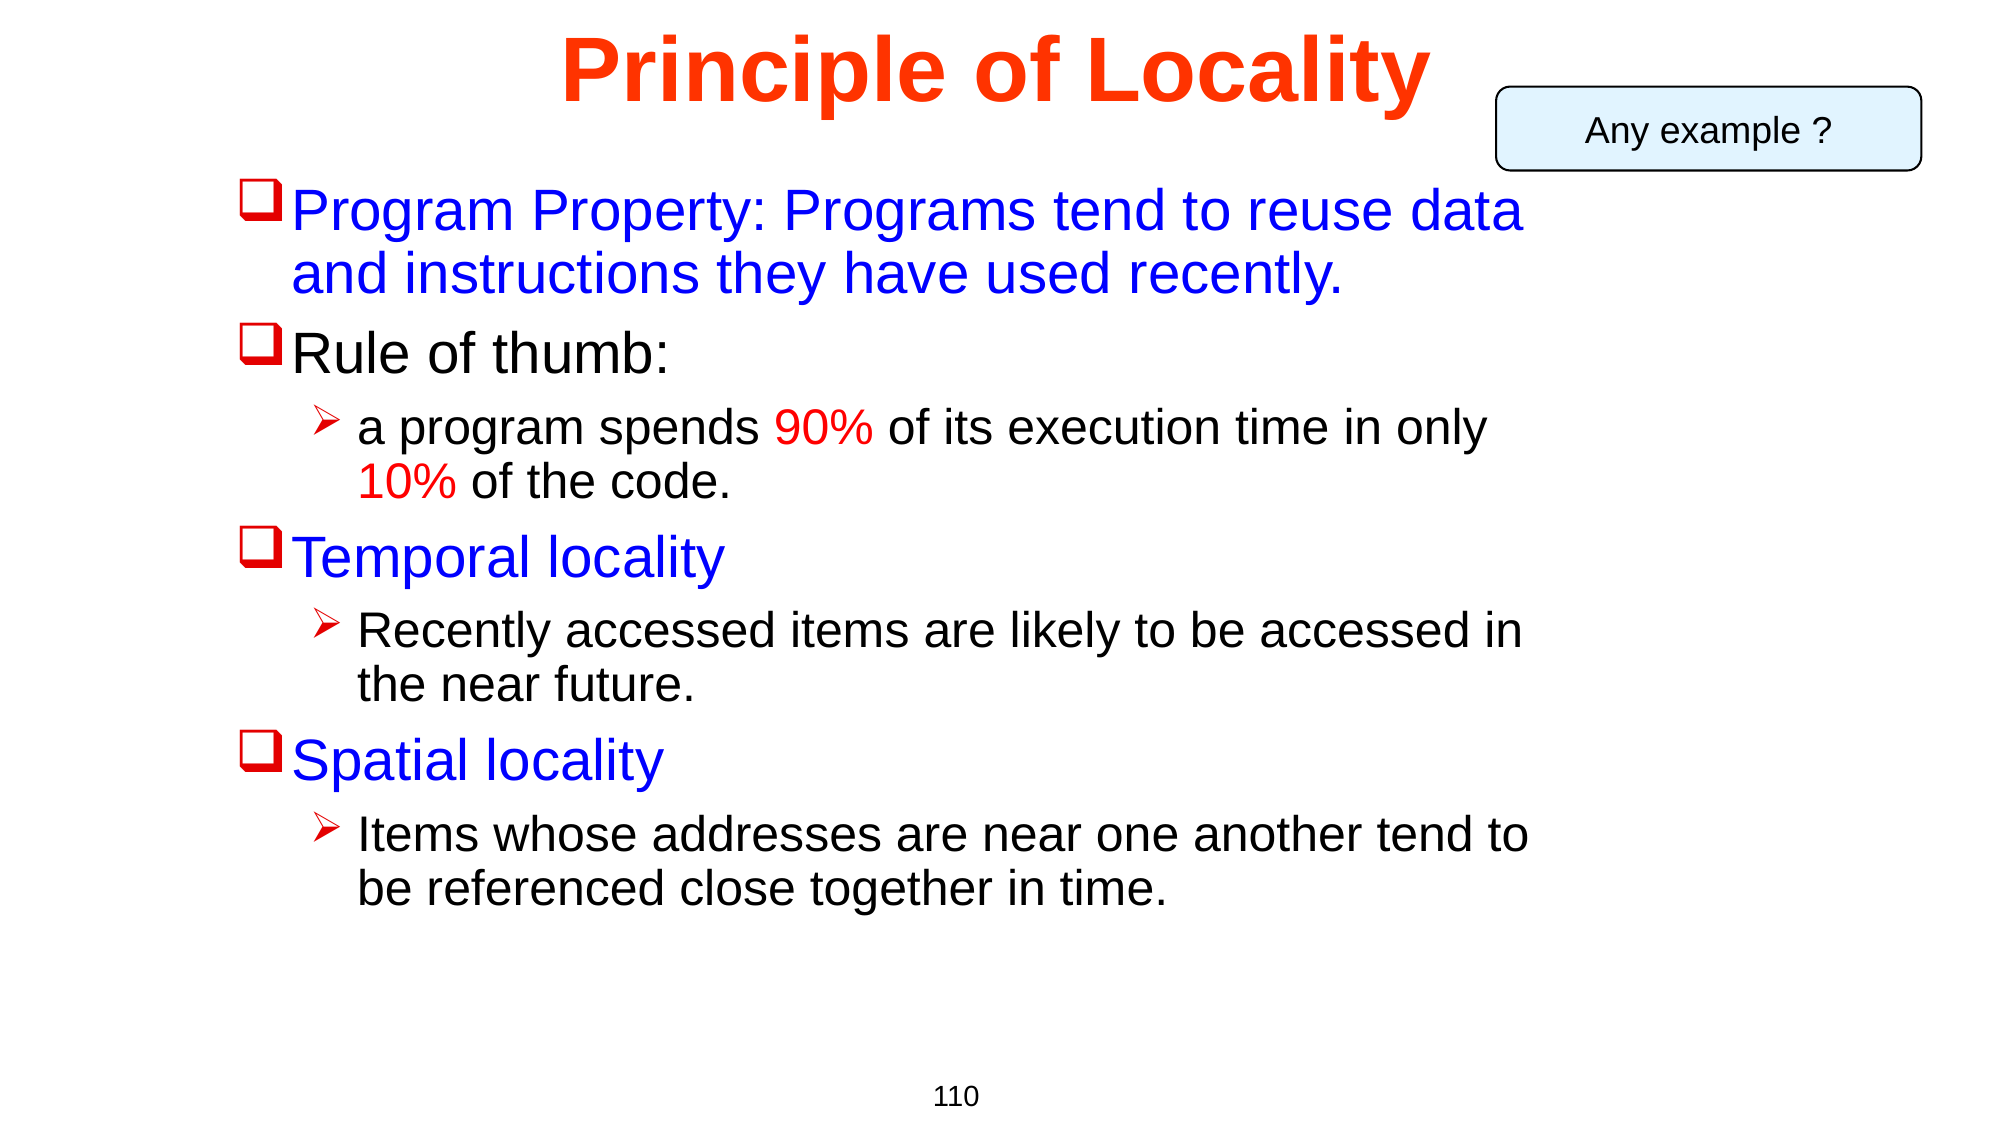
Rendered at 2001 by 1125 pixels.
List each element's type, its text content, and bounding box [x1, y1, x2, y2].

list Program Property: Programs tend to reuse data and instructions they have used recently. Rule of thumb: a program spends 90% of its execution time in only 10% of the code. Temporal locality Recently accessed items are likely to be accessed in the near future. Spatial locality Items whose addresses are near one another tend to be referenced close together in time. [220, 172, 1596, 961]
text_box Any example ? [1496, 86, 1922, 171]
title Principle of Locality [545, 0, 1675, 129]
